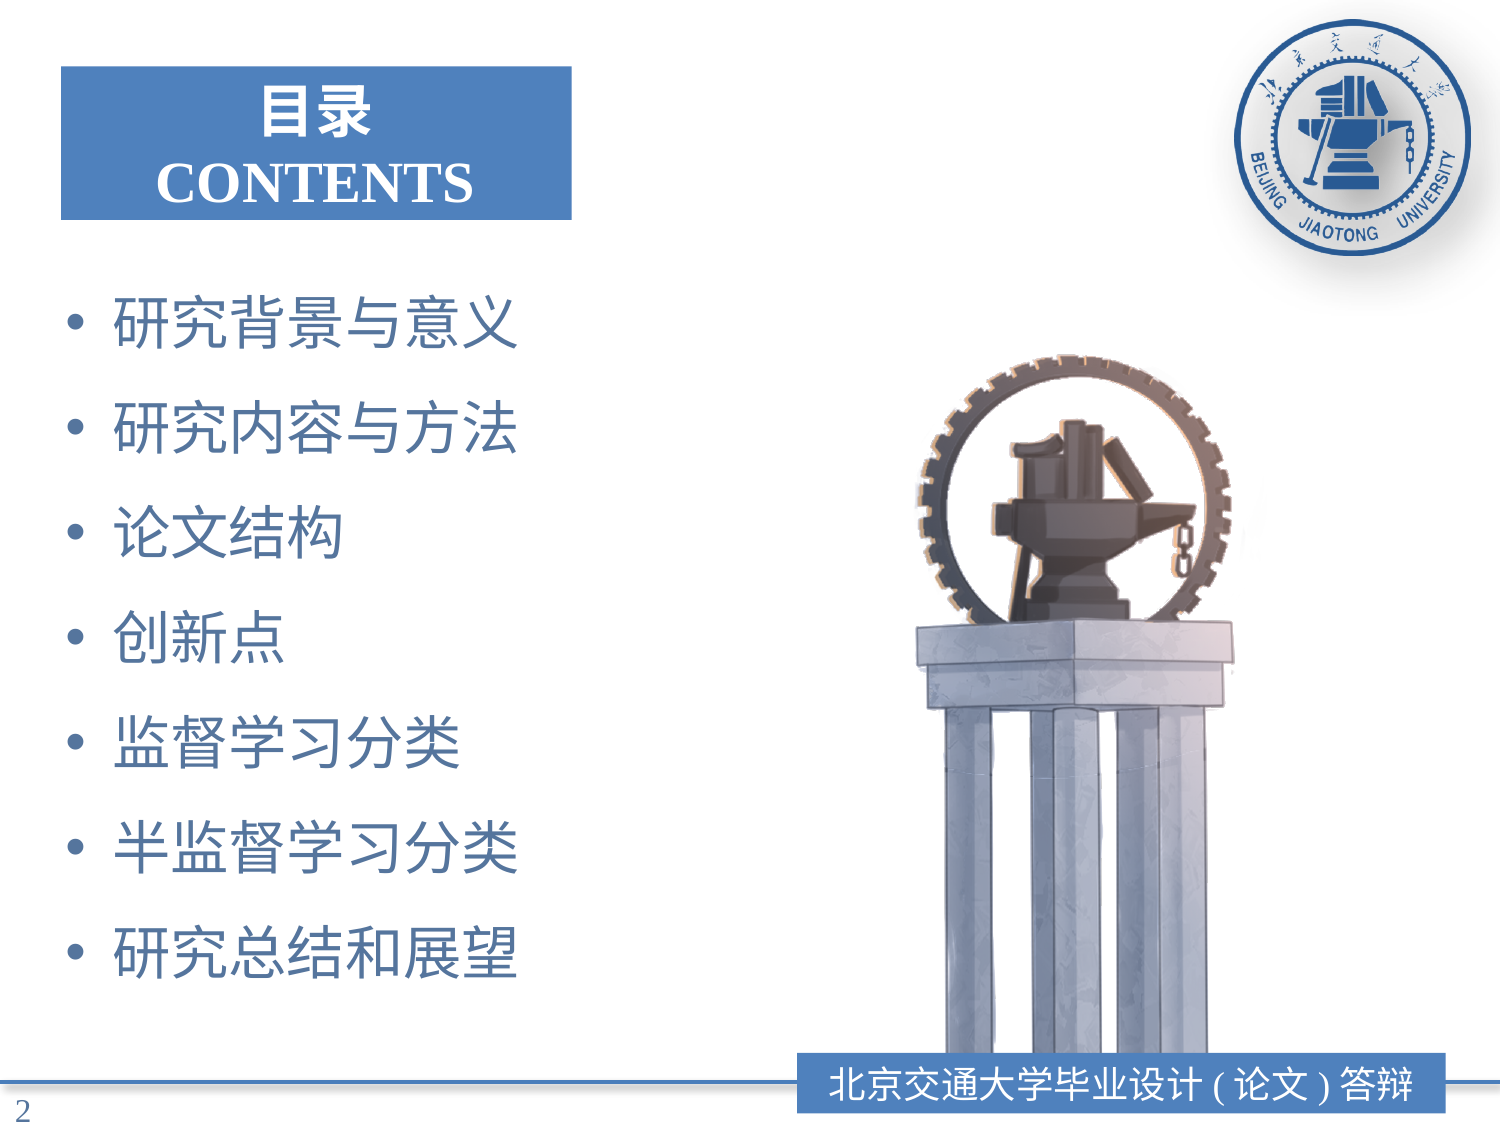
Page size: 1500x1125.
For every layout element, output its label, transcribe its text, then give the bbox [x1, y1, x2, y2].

text_box 2 [0, 1082, 95, 1125]
text_box 研究背景与意义 研究内容与方法 论文结构 创新点 监督学习分类 半监督学习分类 研究总结和展望 [50, 244, 737, 1125]
text_box 北京交通大学毕业设计(论文)答辩 [795, 1051, 1448, 1115]
text_box 目录 CONTENTS [47, 66, 583, 221]
picture [735, 126, 1268, 1053]
